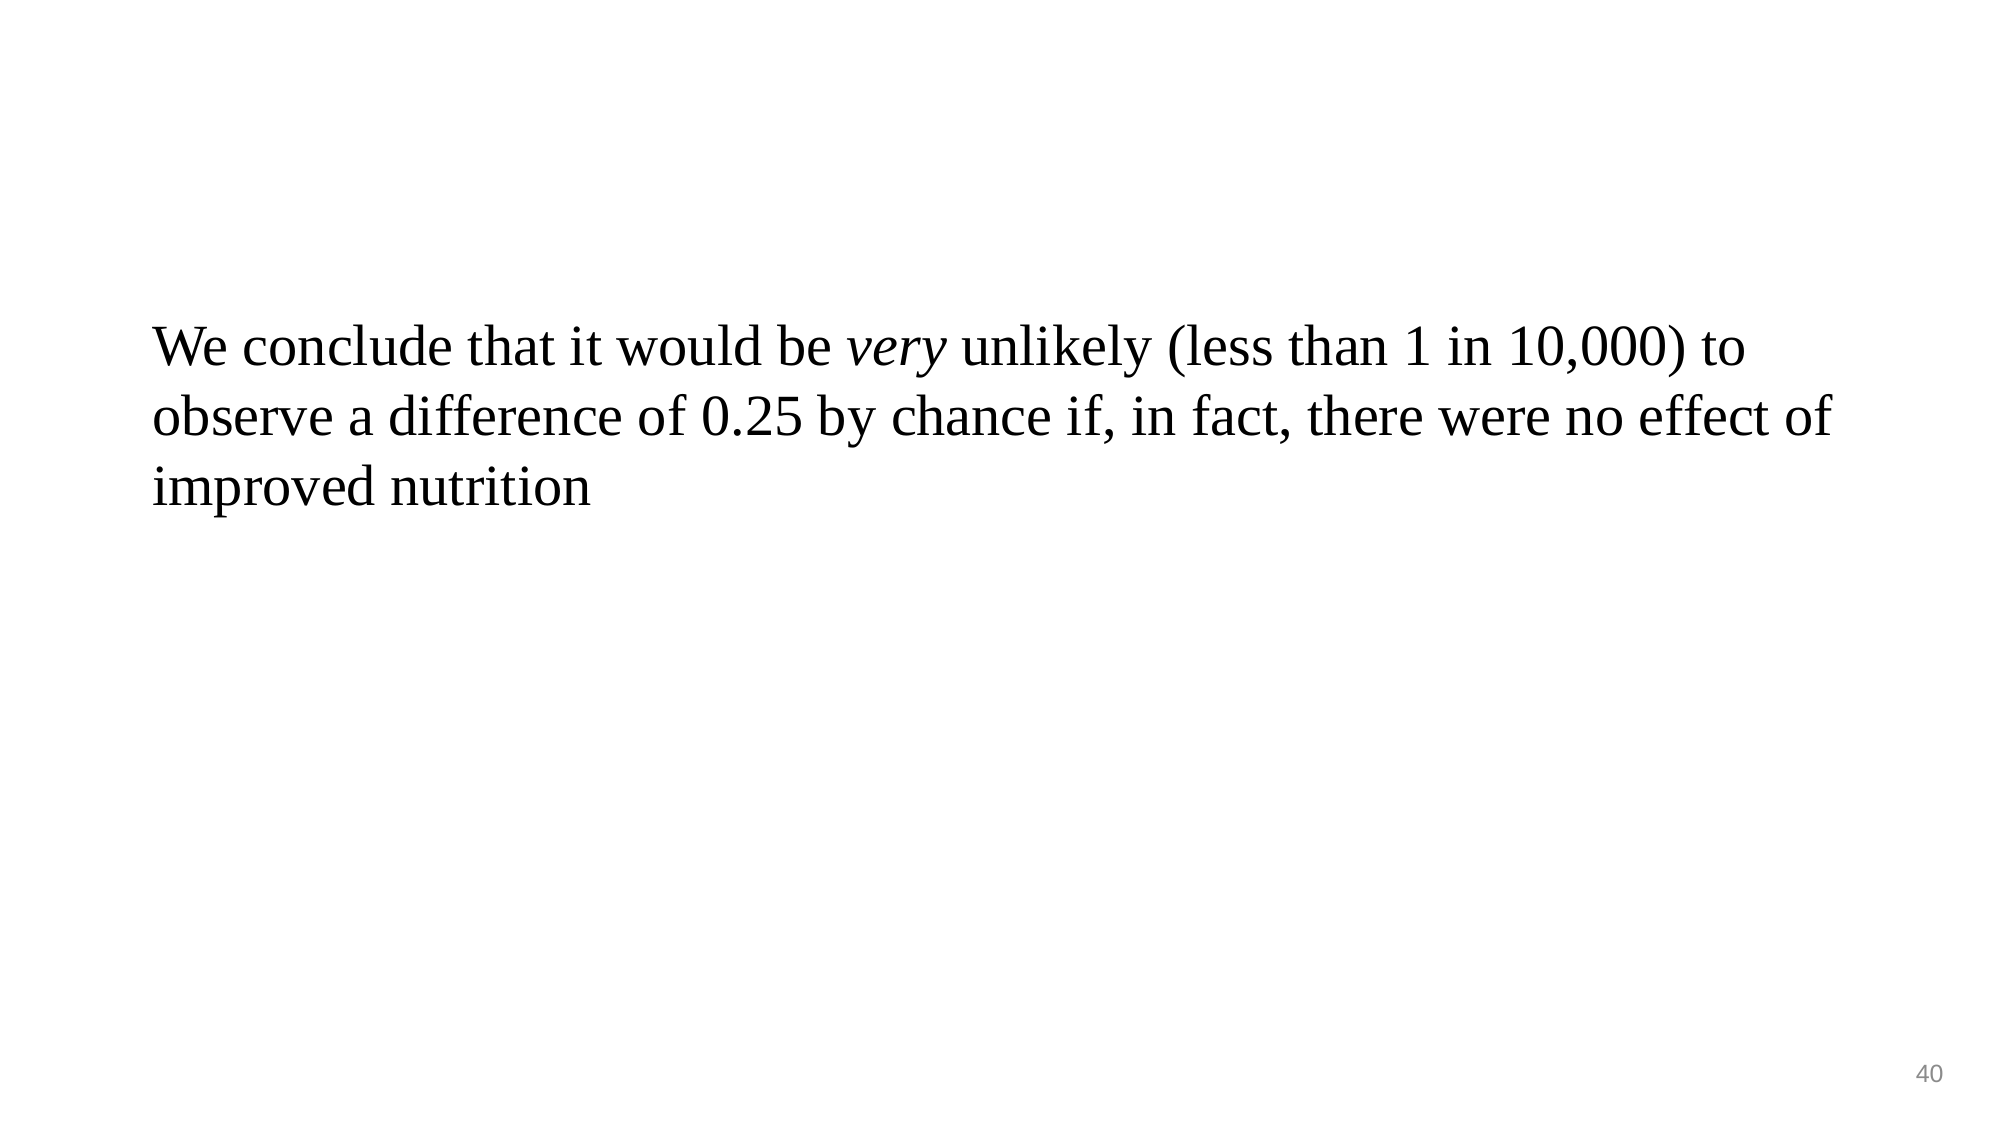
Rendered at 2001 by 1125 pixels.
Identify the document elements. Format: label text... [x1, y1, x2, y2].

slide_number 40 [1508, 1042, 1959, 1103]
list We conclude that it would be very unlikely (less than 1 in 10,000) to observe a difference of 0.25 by chance if, in fact, there were no effect of improved nutrition [137, 299, 1863, 1014]
